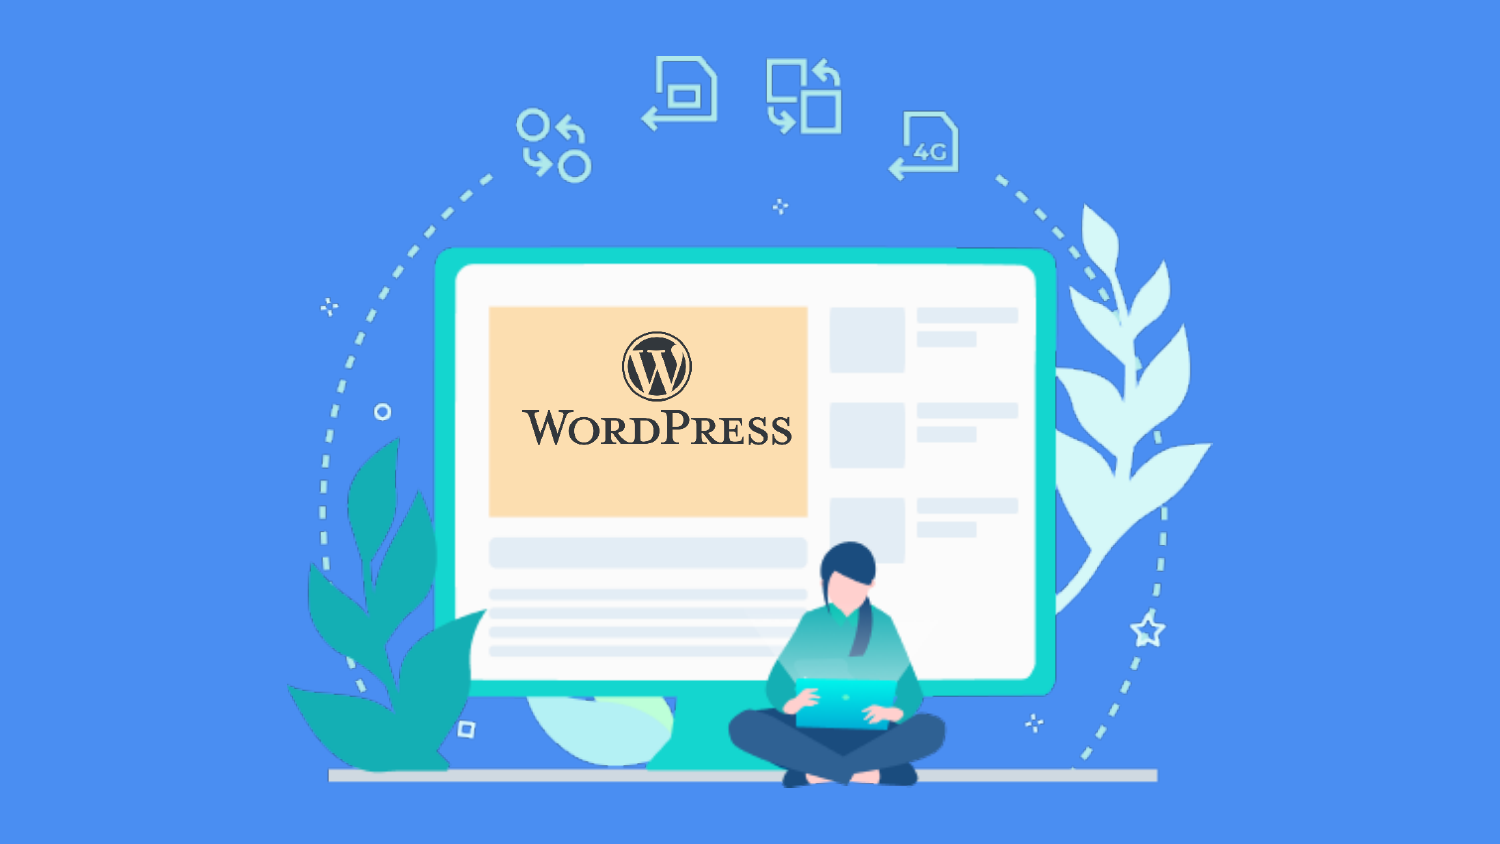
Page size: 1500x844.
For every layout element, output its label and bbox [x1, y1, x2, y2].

picture [287, 56, 1213, 788]
